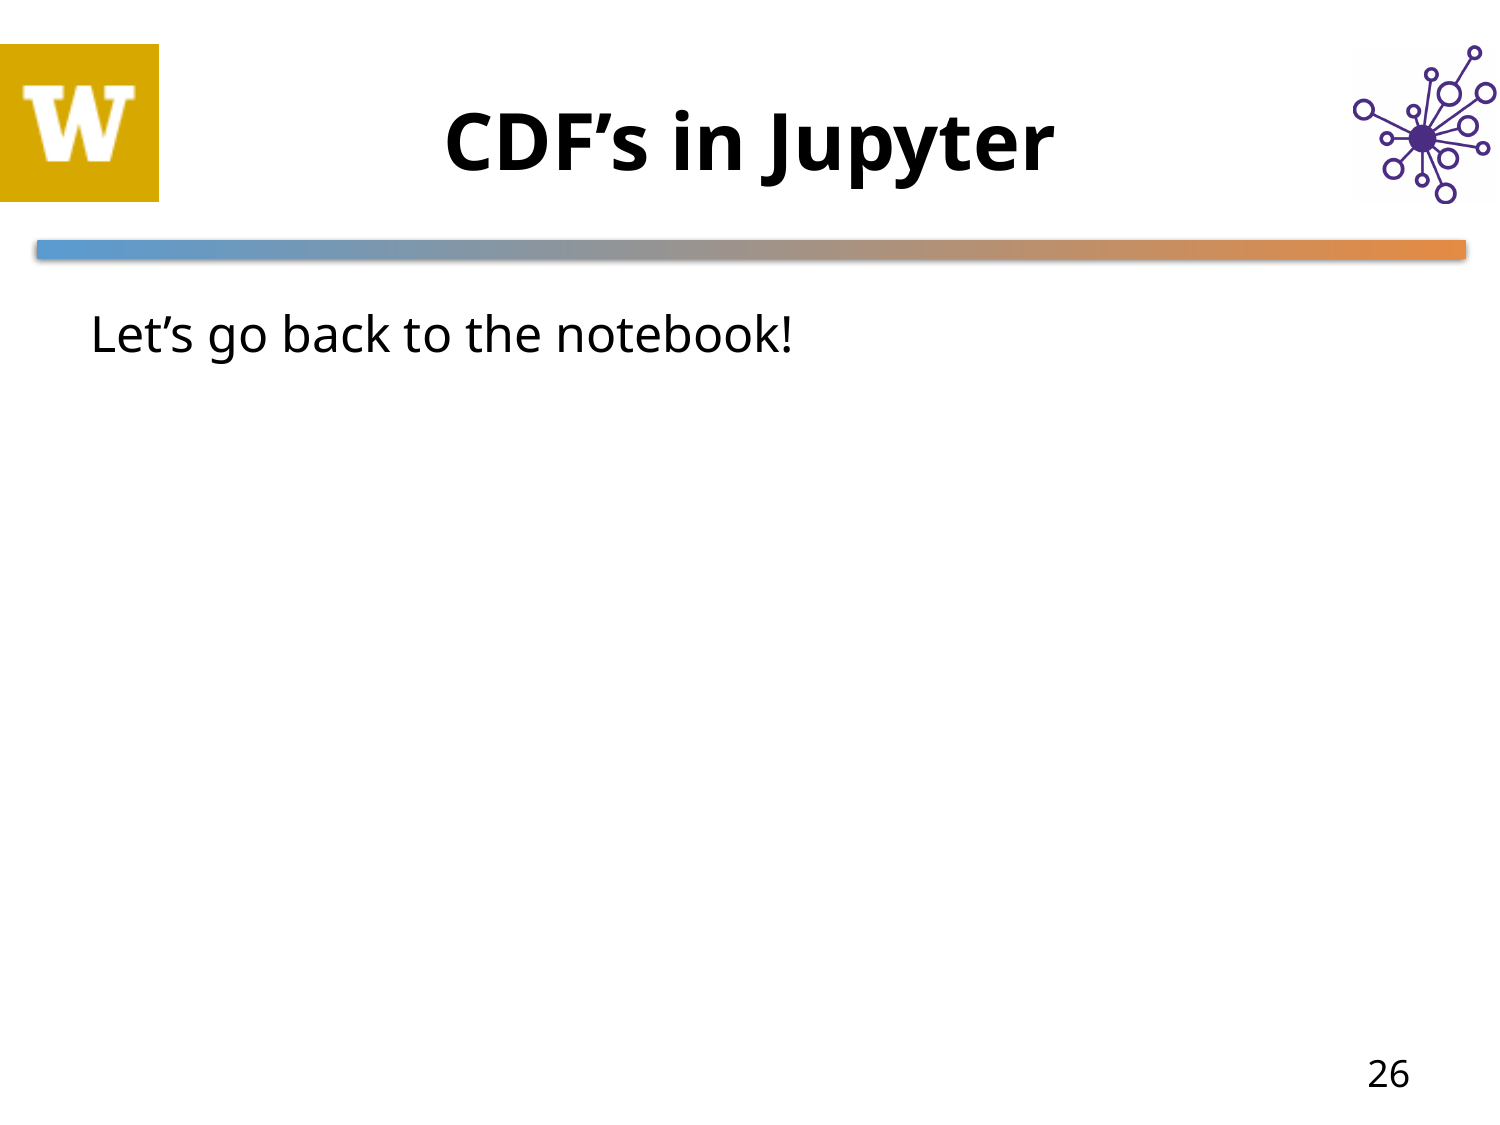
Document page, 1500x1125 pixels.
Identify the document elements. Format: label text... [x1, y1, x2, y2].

list Let’s go back to the notebook! [75, 294, 1425, 1092]
picture [1425, 45, 1497, 204]
picture [0, 44, 159, 202]
slide_number 26 [1074, 1042, 1425, 1103]
title CDF’s in Jupyter [75, 45, 1425, 233]
